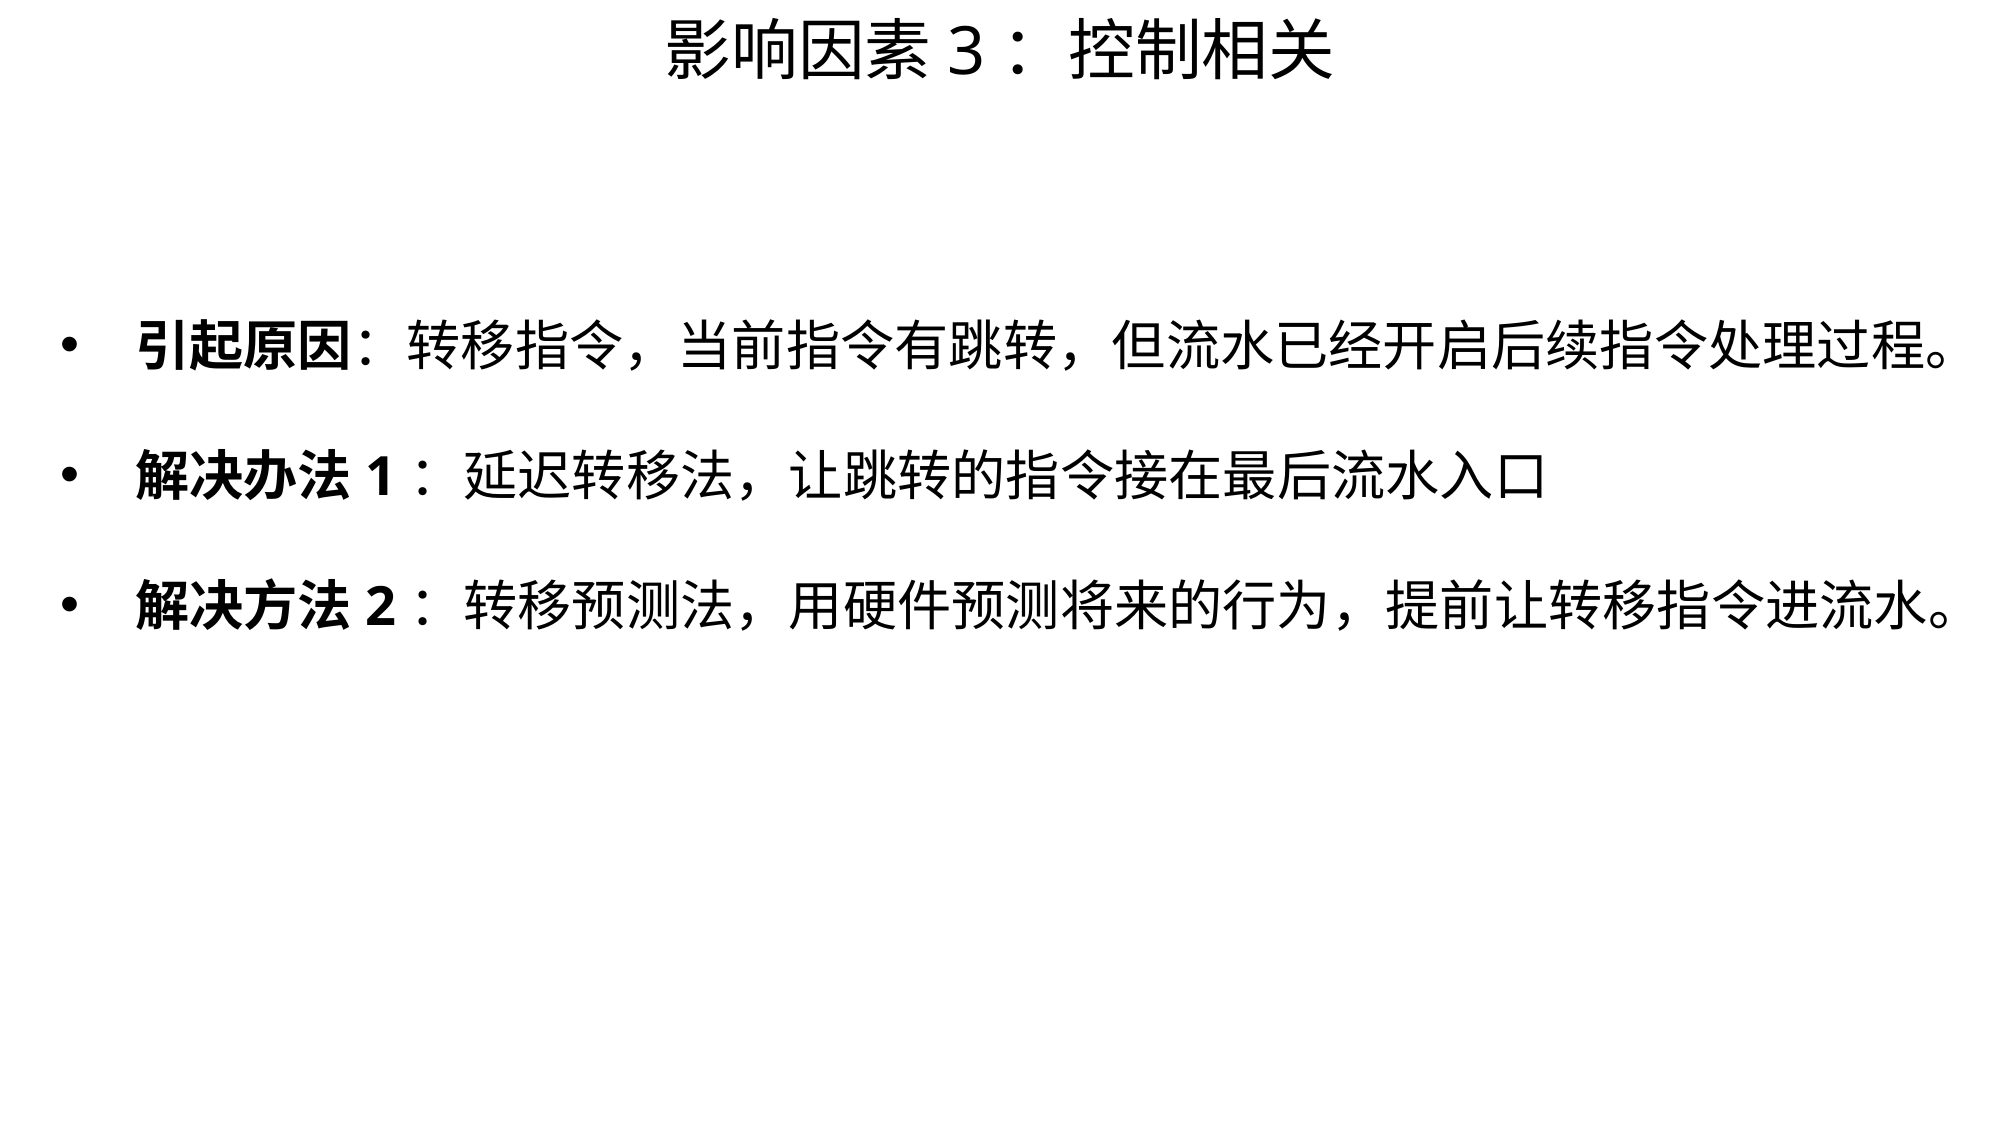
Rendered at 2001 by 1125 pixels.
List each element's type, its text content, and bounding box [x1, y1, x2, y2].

text_box 引起原因：转移指令，当前指令有跳转，但流水已经开启后续指令处理过程。 解决办法1：延迟转移法，让跳转的指令接在最后流水入口 解决方法2：转移预测法，用硬件预测将来的行为，提前让转移指令进流水。 [45, 238, 1955, 644]
text_box 影响因素3：控制相关 [578, 0, 1422, 95]
